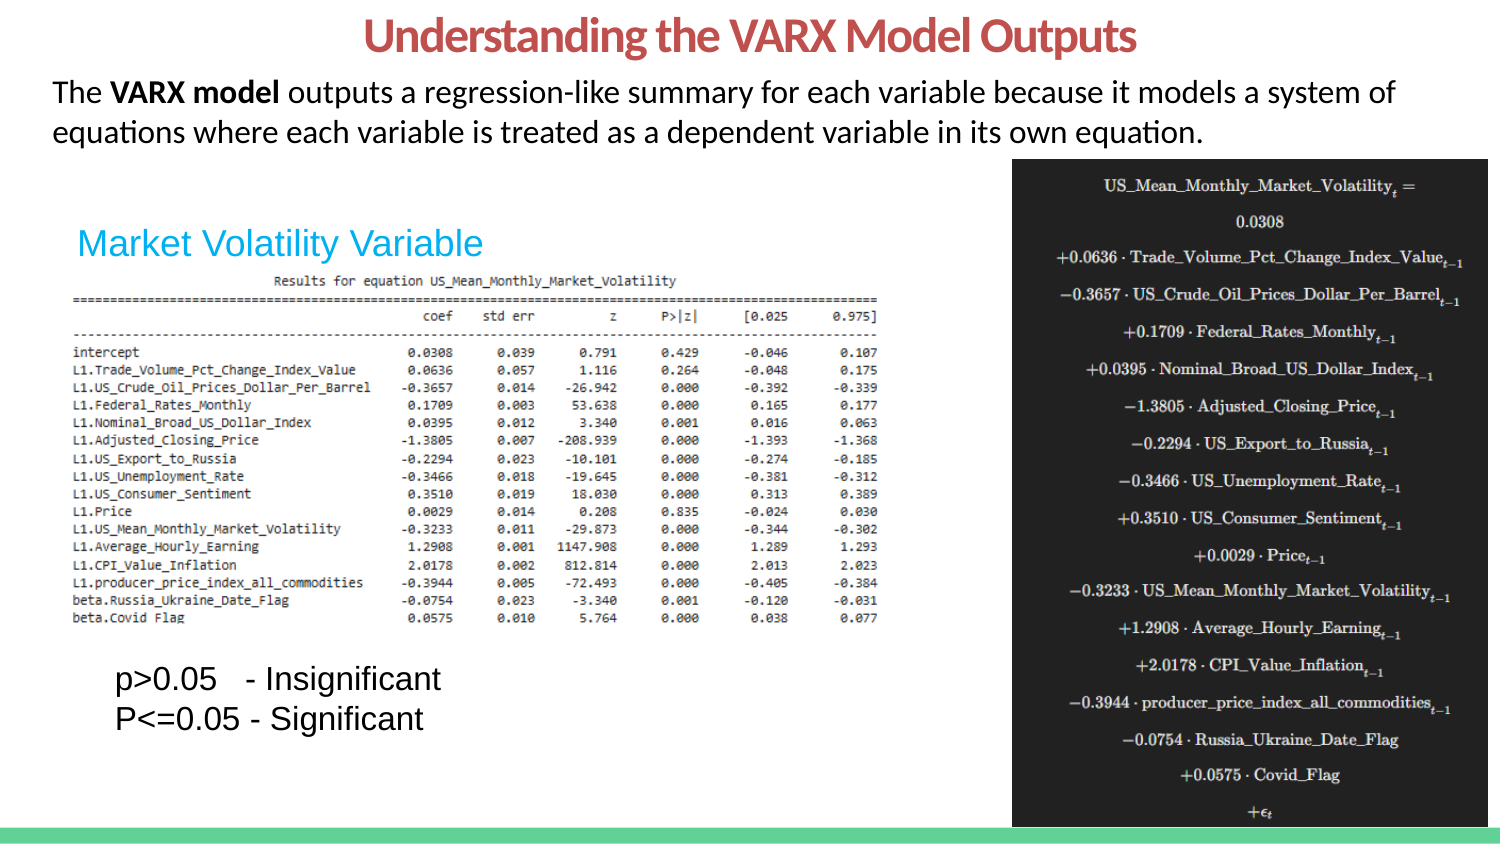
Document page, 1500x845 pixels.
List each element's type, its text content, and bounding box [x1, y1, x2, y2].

text_box The VARX model outputs a regression-like summary for each variable because it models a system of equations where each variable is treated as a dependent variable in its own equation. [37, 63, 1463, 158]
picture [1012, 159, 1488, 827]
text_box Market Volatility Variable [62, 211, 513, 271]
text_box Understanding the VARX Model Outputs [119, 0, 1380, 63]
text_box p>0.05 - Insignificant P<=0.05 - Significant [99, 650, 575, 745]
picture [62, 272, 897, 626]
